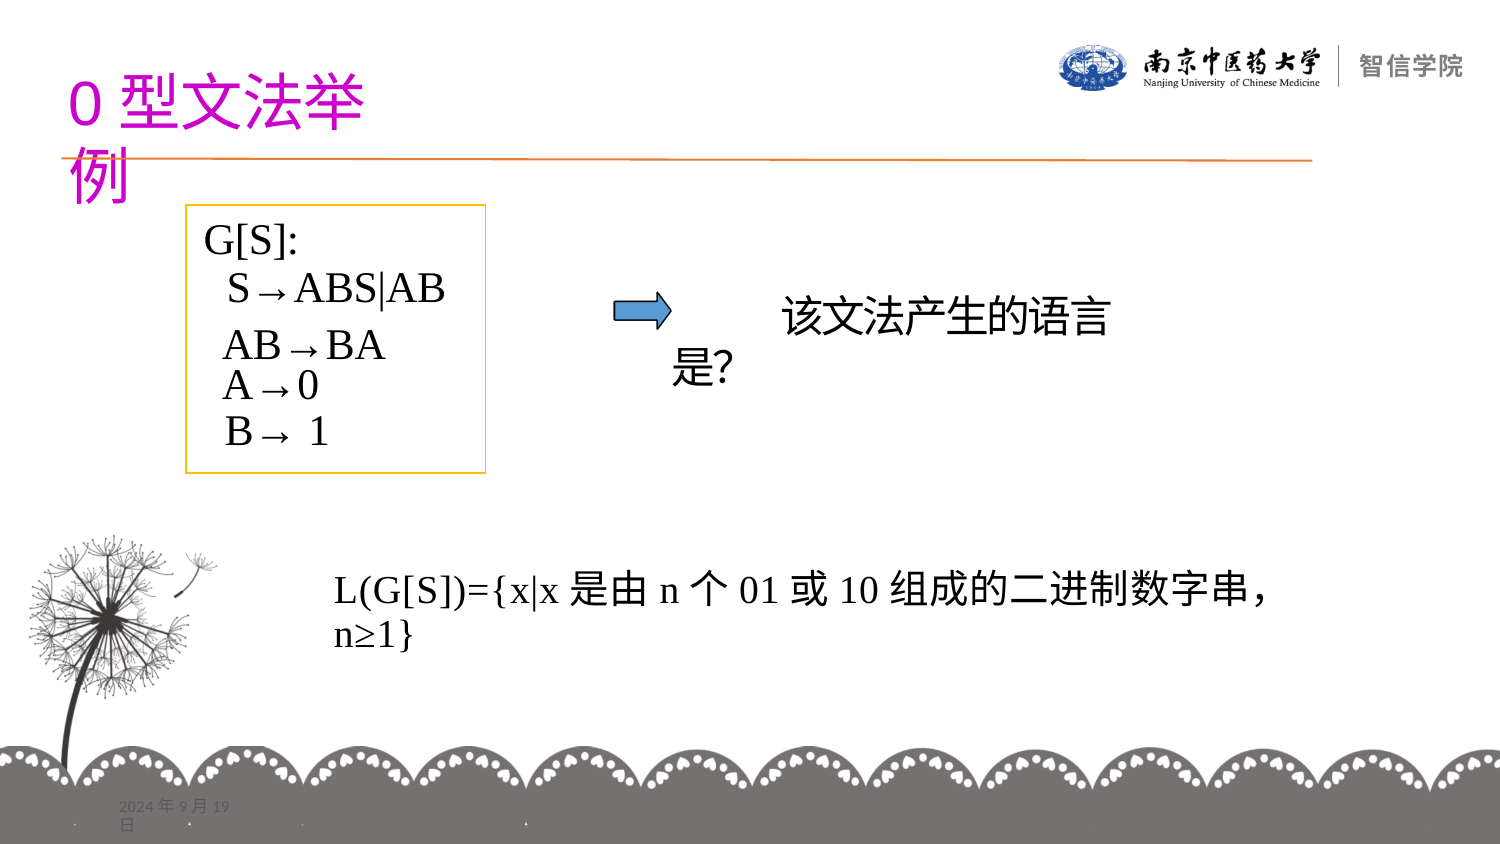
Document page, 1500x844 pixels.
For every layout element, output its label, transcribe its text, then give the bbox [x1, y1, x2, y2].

picture [0, 534, 1500, 844]
text_box 该文法产生的语言是？ [611, 289, 1137, 345]
text_box 智信学院 [1357, 50, 1468, 84]
table_header G[S]: S→ABS|AB AB→BA A→0 B→ 1 [187, 206, 485, 472]
picture [613, 291, 672, 330]
text_box L(G[S])={x|x是由n个01或10组成的二进制数字串，n≥1} [331, 565, 1312, 614]
picture [1059, 45, 1320, 91]
text_box 0型文法举例 [66, 64, 416, 143]
